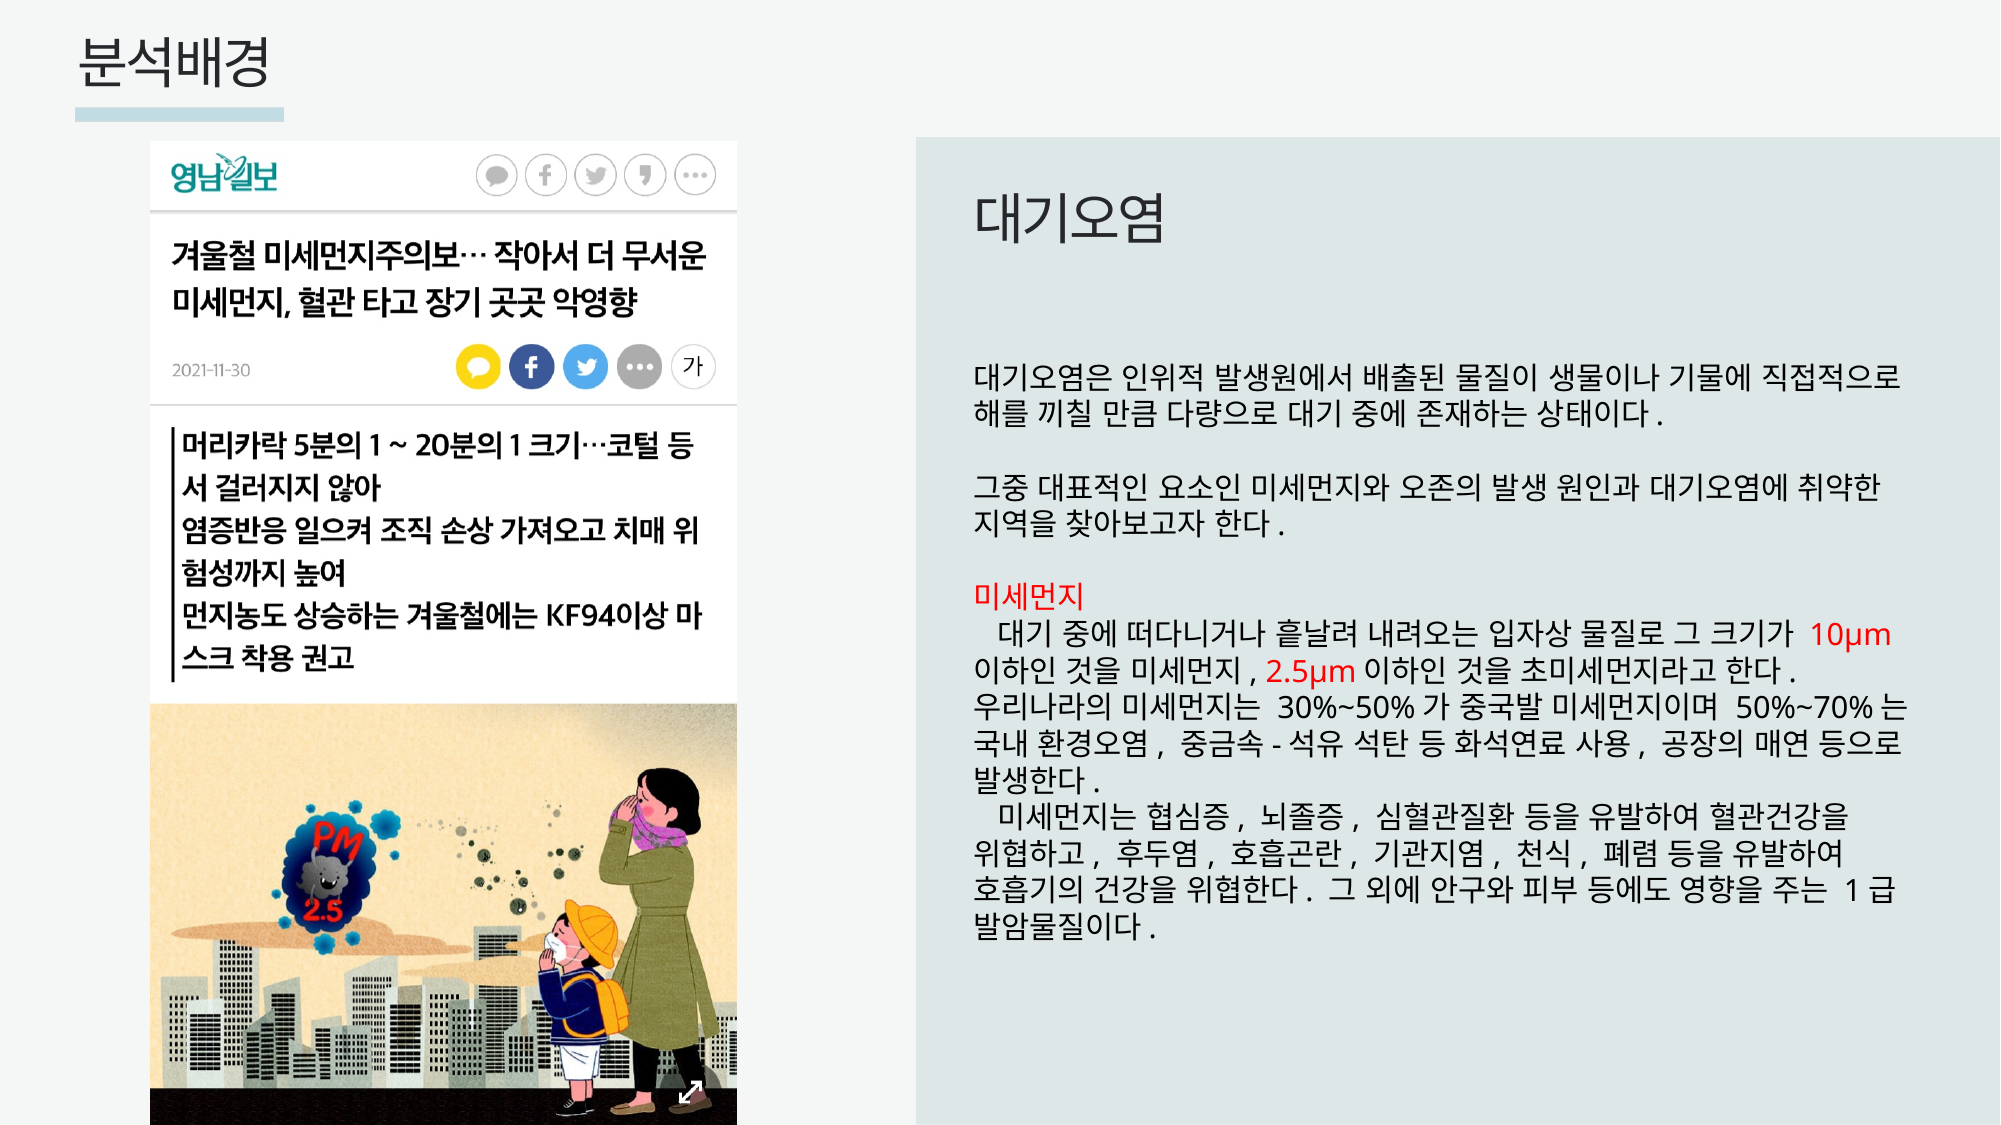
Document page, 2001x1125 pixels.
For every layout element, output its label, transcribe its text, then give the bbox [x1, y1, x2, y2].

picture [149, 141, 737, 1125]
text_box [916, 137, 2000, 1125]
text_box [74, 87, 284, 142]
text_box 분석배경 [63, 20, 2000, 103]
